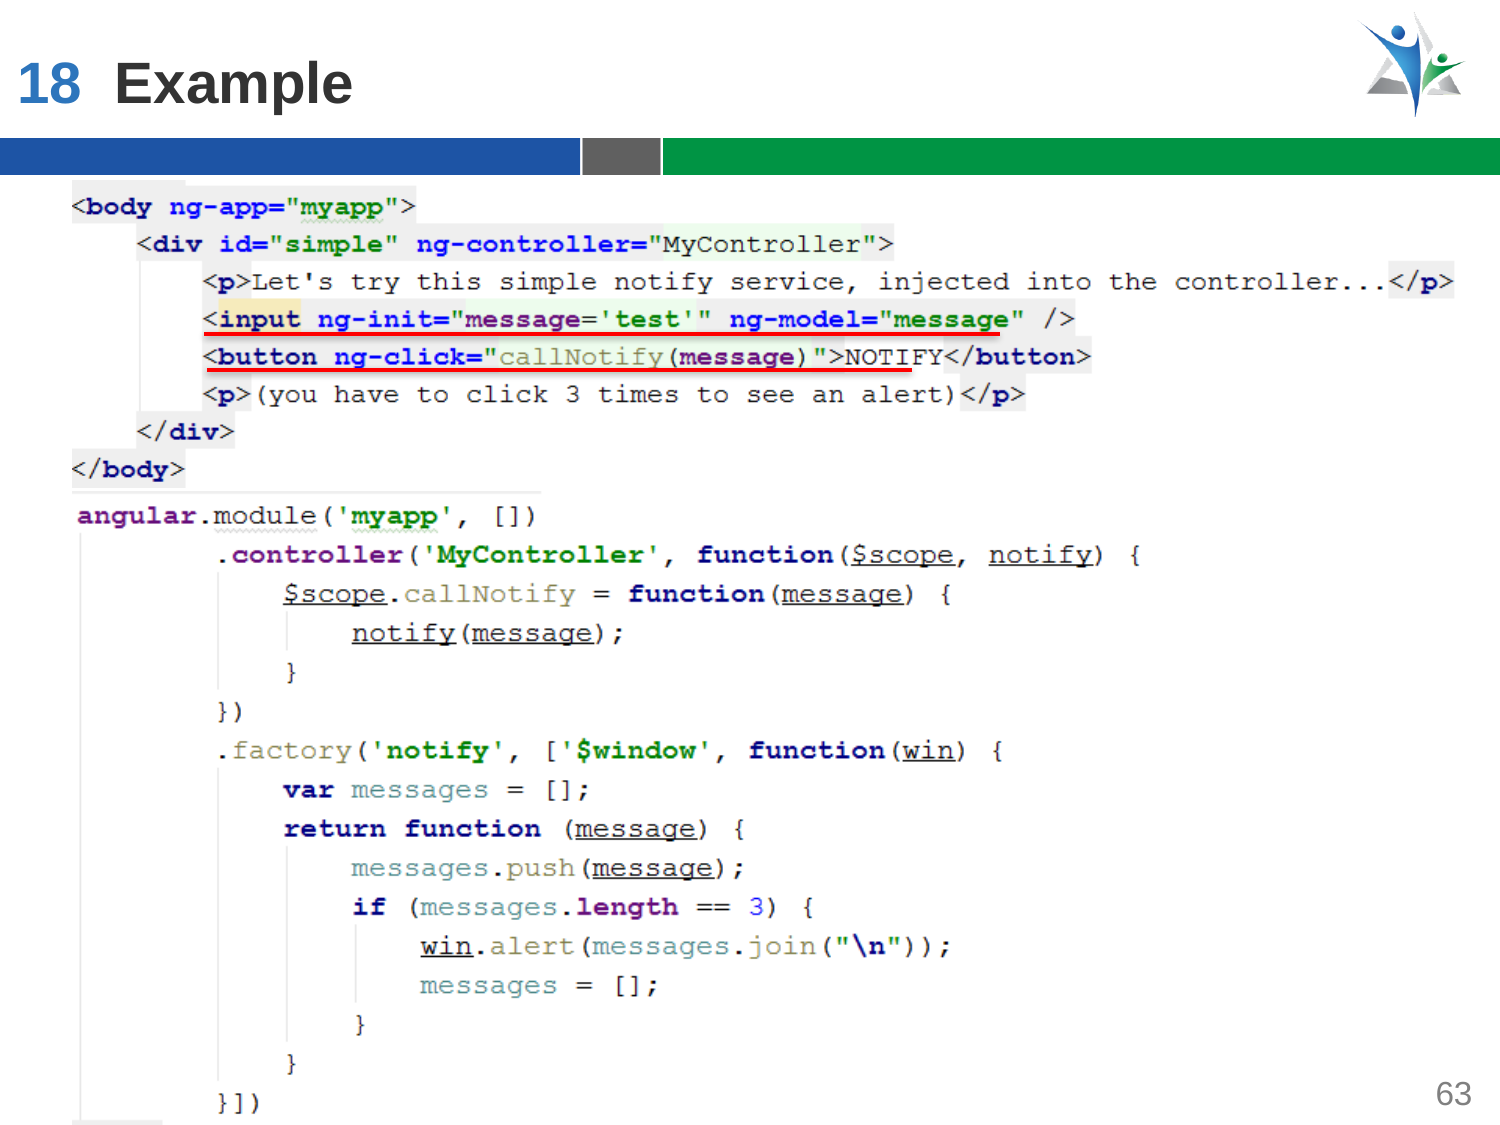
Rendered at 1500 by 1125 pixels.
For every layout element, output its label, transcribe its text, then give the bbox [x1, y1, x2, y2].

picture [1350, 12, 1476, 117]
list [72, 180, 1498, 488]
list Example [100, 37, 1413, 124]
picture [72, 491, 1183, 1125]
list 18 [0, 37, 100, 124]
picture [0, 138, 1500, 175]
